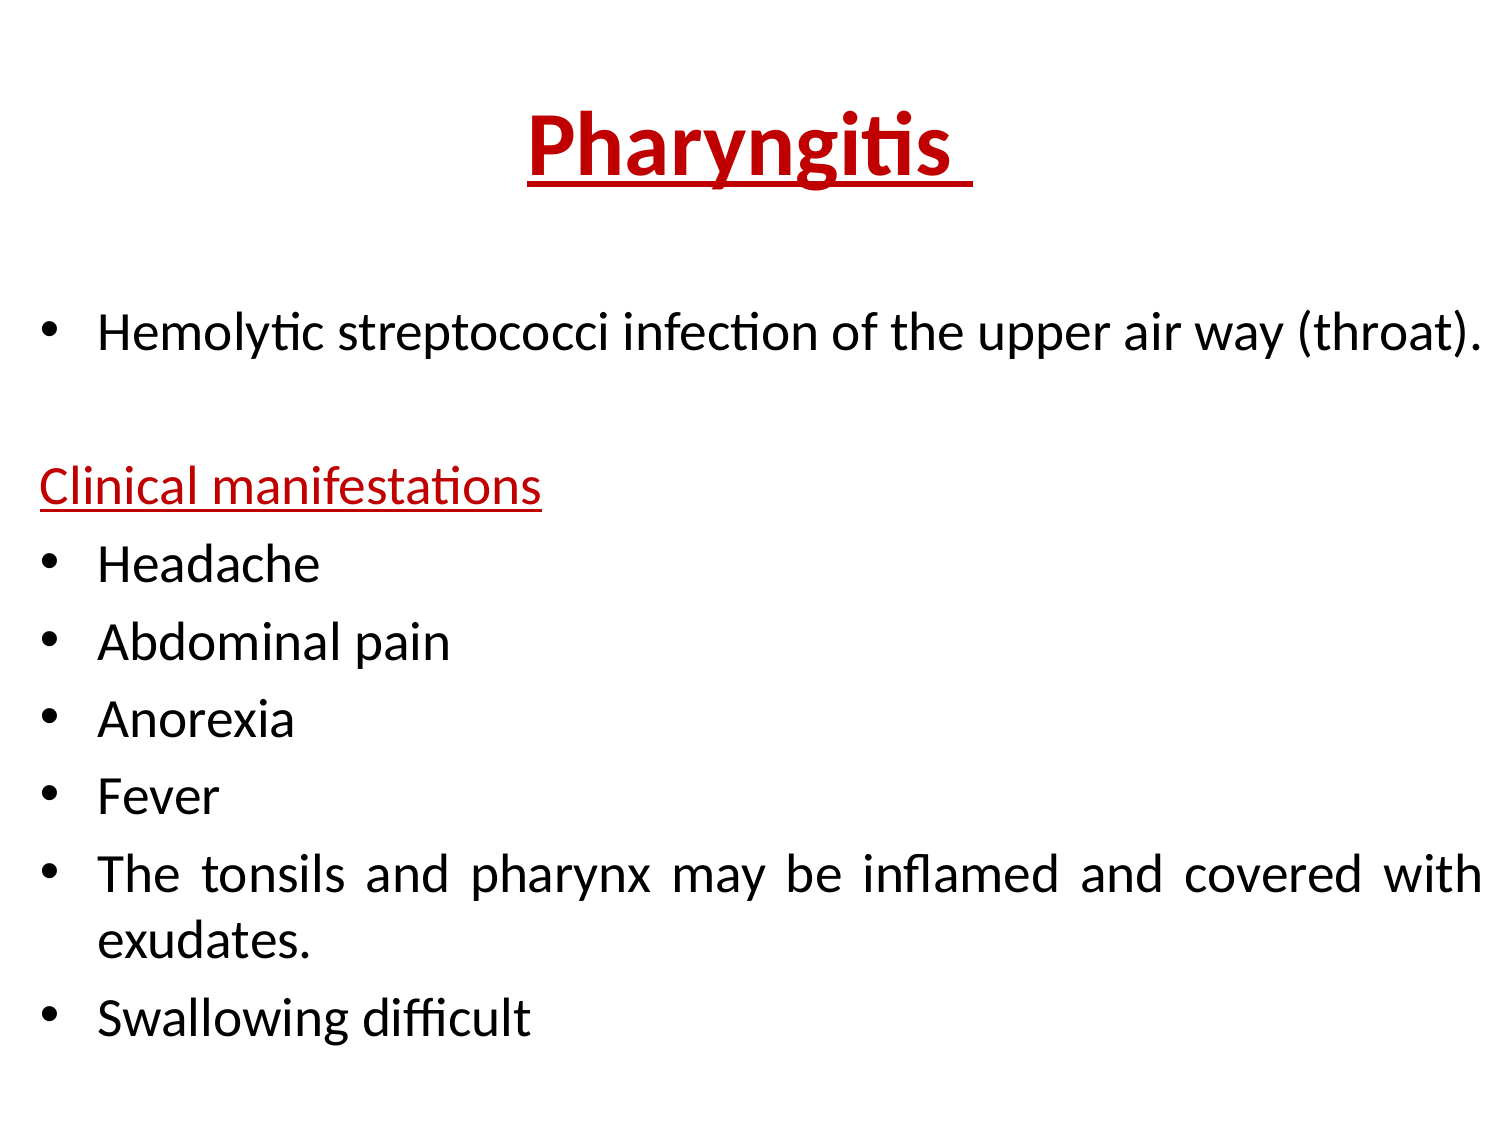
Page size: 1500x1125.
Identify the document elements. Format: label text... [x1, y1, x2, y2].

title Pharyngitis [75, 45, 1425, 233]
list Hemolytic streptococci infection of the upper air way (throat). Clinical manifestations Headache Abdominal pain Anorexia Fever The tonsils and pharynx may be inflamed and covered with exudates. Swallowing difficult [24, 287, 1500, 1068]
